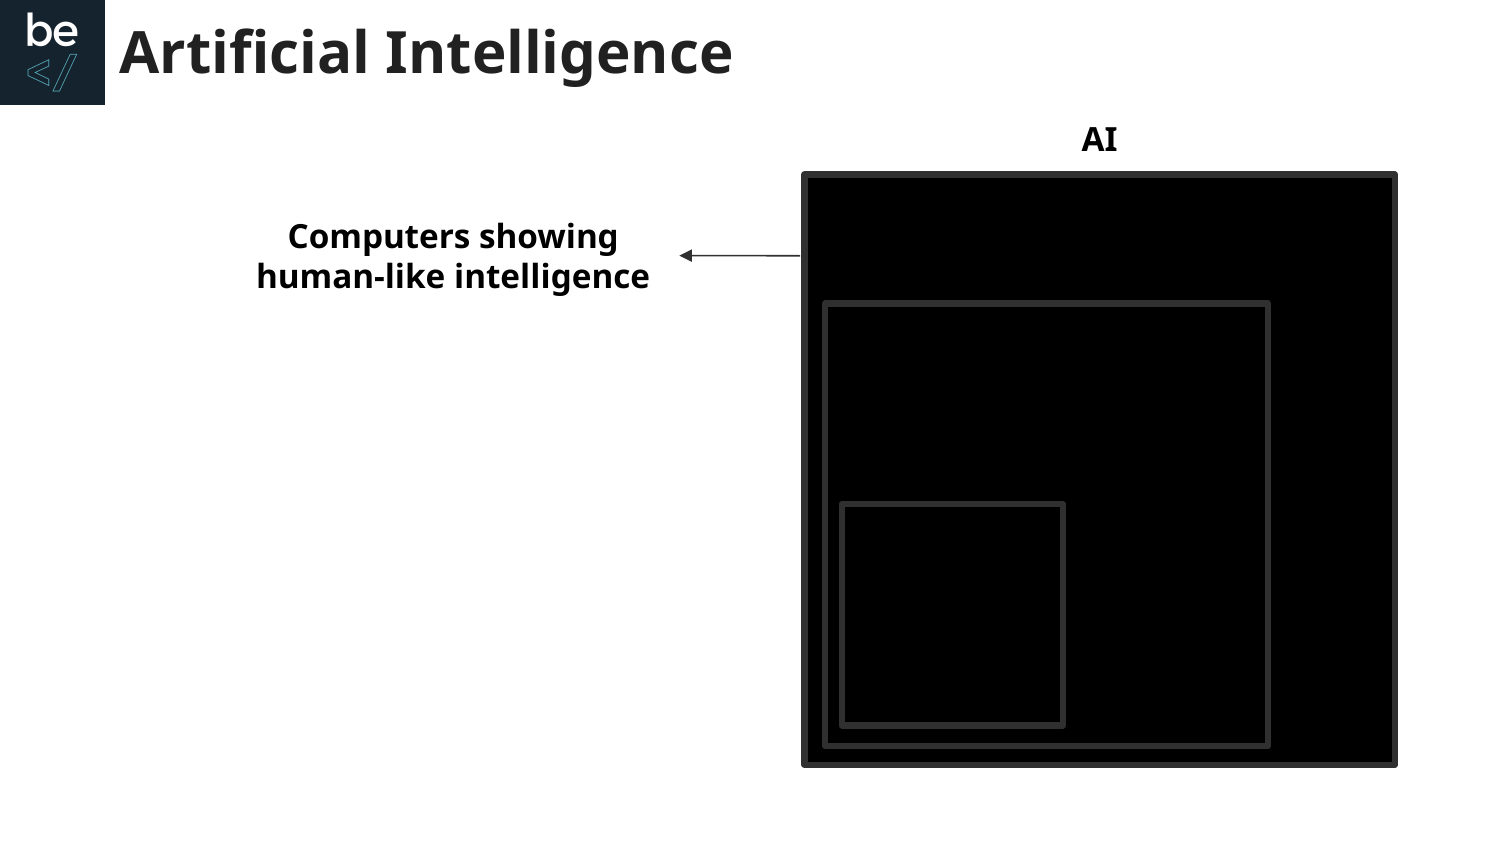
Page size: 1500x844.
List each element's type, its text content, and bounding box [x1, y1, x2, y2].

text_box Artificial Intelligence [105, 0, 1448, 133]
text_box ML [825, 232, 1268, 303]
text_box AI [804, 103, 1395, 174]
text_box Computers showing human-like intelligence [232, 200, 675, 311]
text_box [804, 174, 1395, 765]
text_box [825, 303, 1268, 747]
text_box [679, 249, 801, 262]
text_box [841, 505, 1063, 726]
picture [0, 0, 105, 105]
text_box DL [841, 434, 1063, 505]
